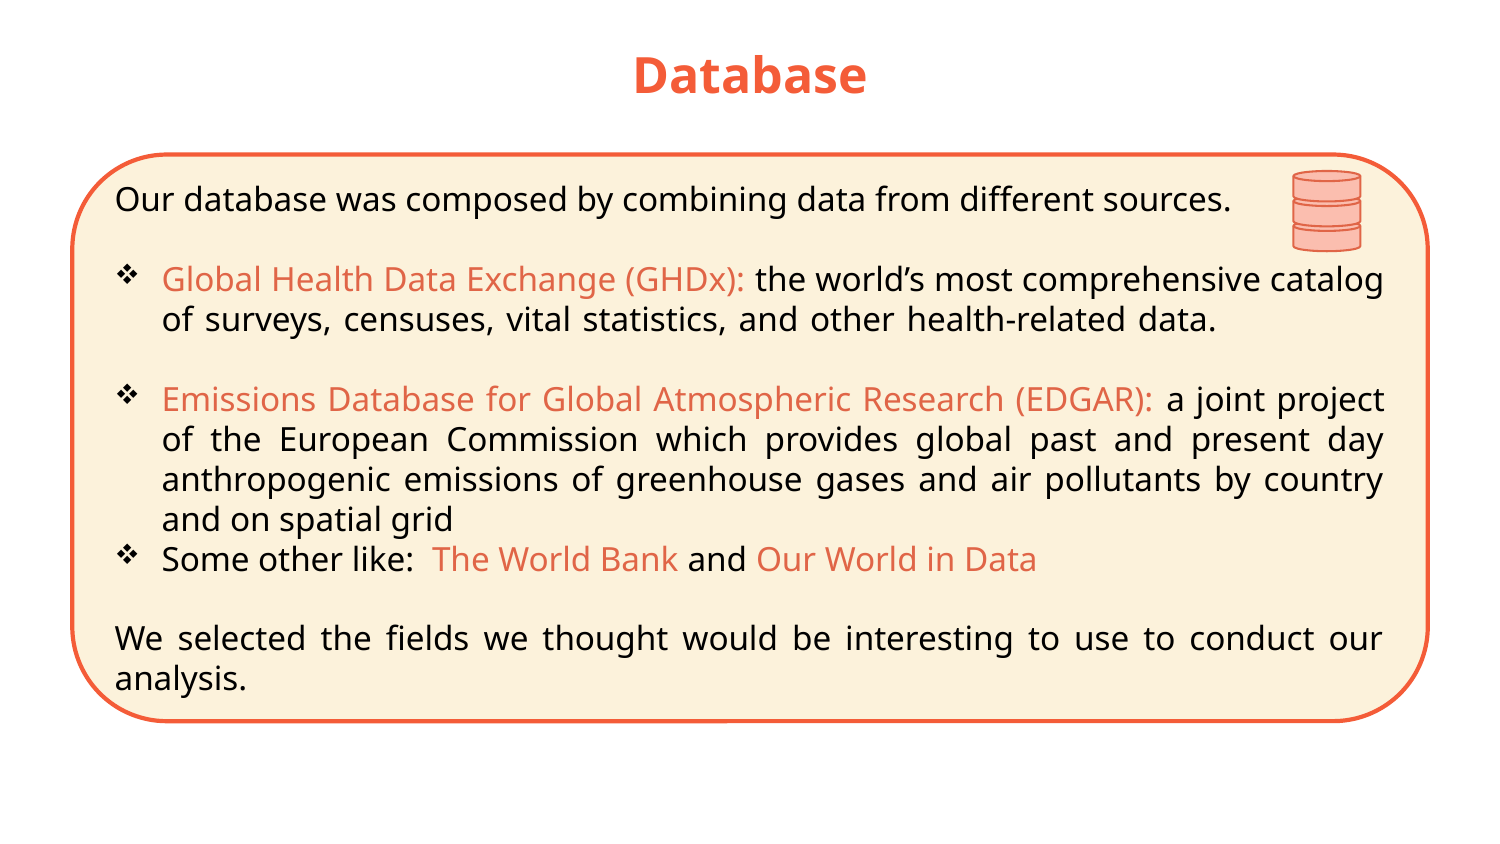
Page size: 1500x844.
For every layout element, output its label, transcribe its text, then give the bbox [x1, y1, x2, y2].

text_box Our database was composed by combining data from different sources. Global Health Data Exchange (GHDx): the world’s most comprehensive catalog of surveys, censuses, vital statistics, and other health-related data. Emissions Database for Global Atmospheric Research (EDGAR): a joint project of the European Commission which provides global past and present day anthropogenic emissions of greenhouse gases and air pollutants by country and on spatial grid Some other like: The World Bank and Our World in Data We selected the fields we thought would be interesting to use to conduct our analysis. [70, 152, 1430, 724]
title Database [0, 28, 1500, 123]
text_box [1293, 170, 1361, 252]
